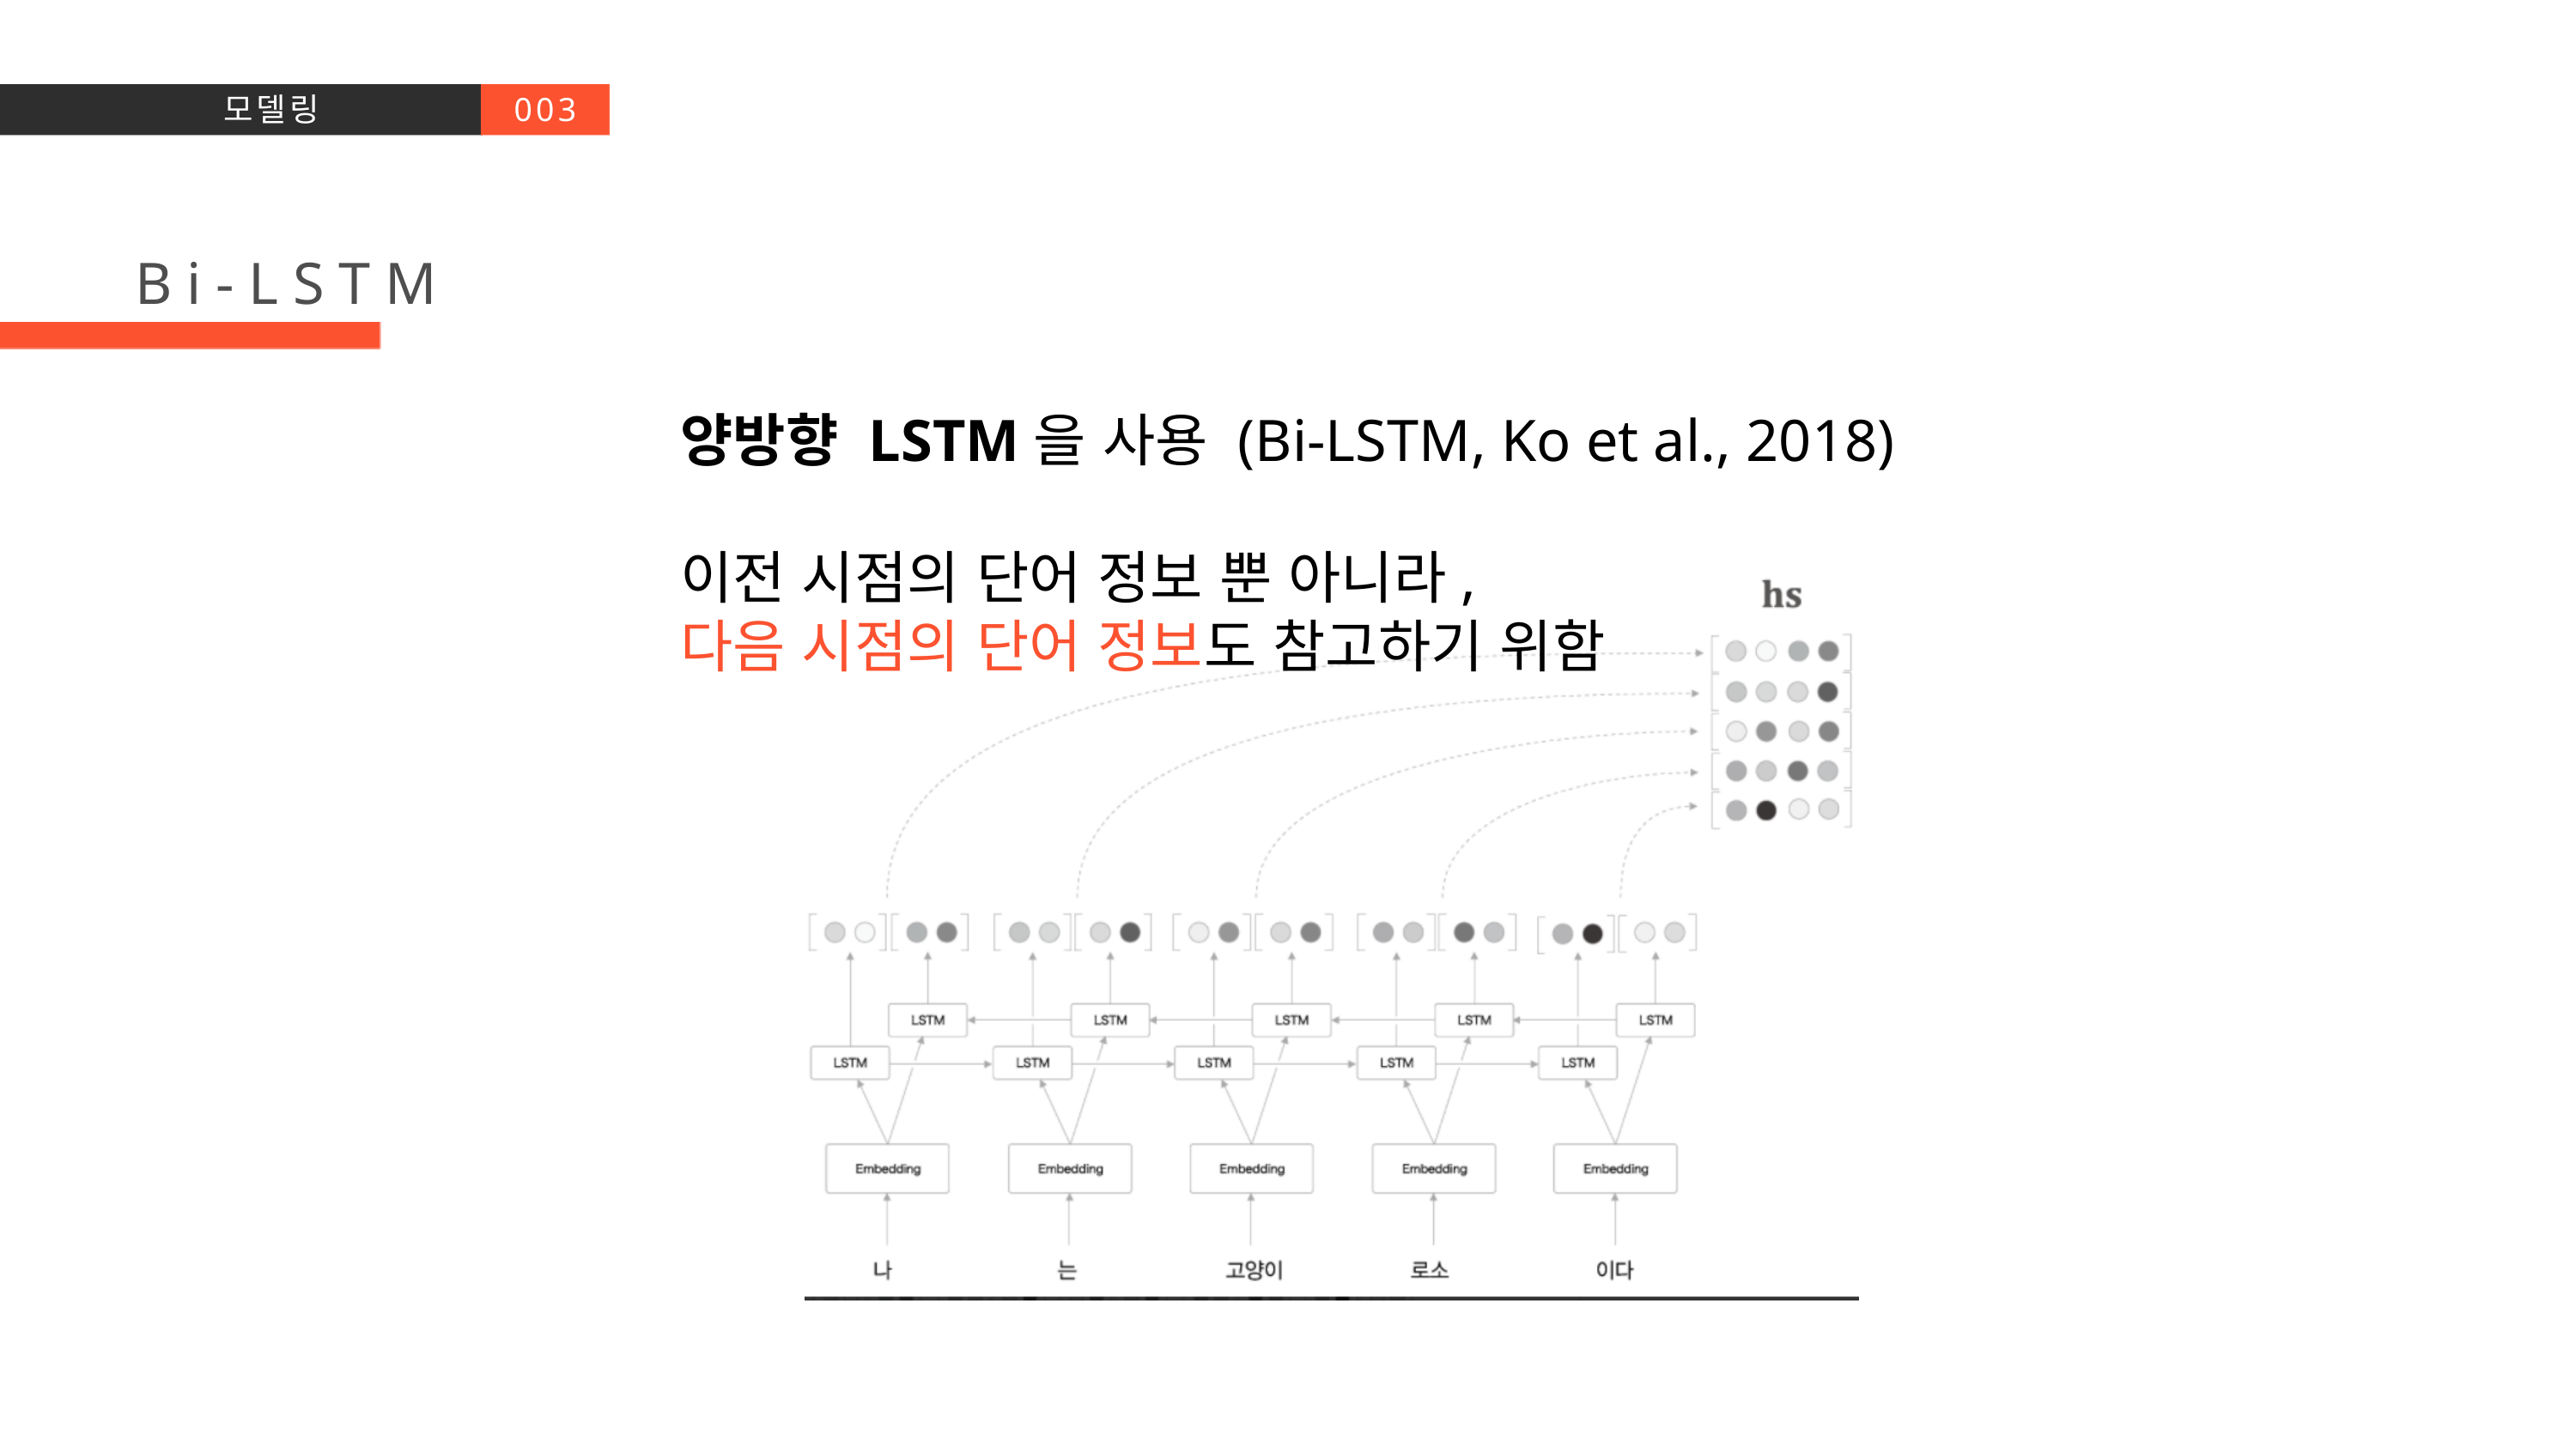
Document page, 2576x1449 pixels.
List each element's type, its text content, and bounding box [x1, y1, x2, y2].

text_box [0, 239, 1656, 349]
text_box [0, 82, 649, 137]
picture [805, 466, 1911, 1300]
text_box 양방향 LSTM을 사용 (Bi-LSTM, Ko et al., 2018) 이전 시점의 단어 정보 뿐 아니라, 다음 시점의 단어 정보도 참고하기 위함 [667, 397, 1909, 686]
